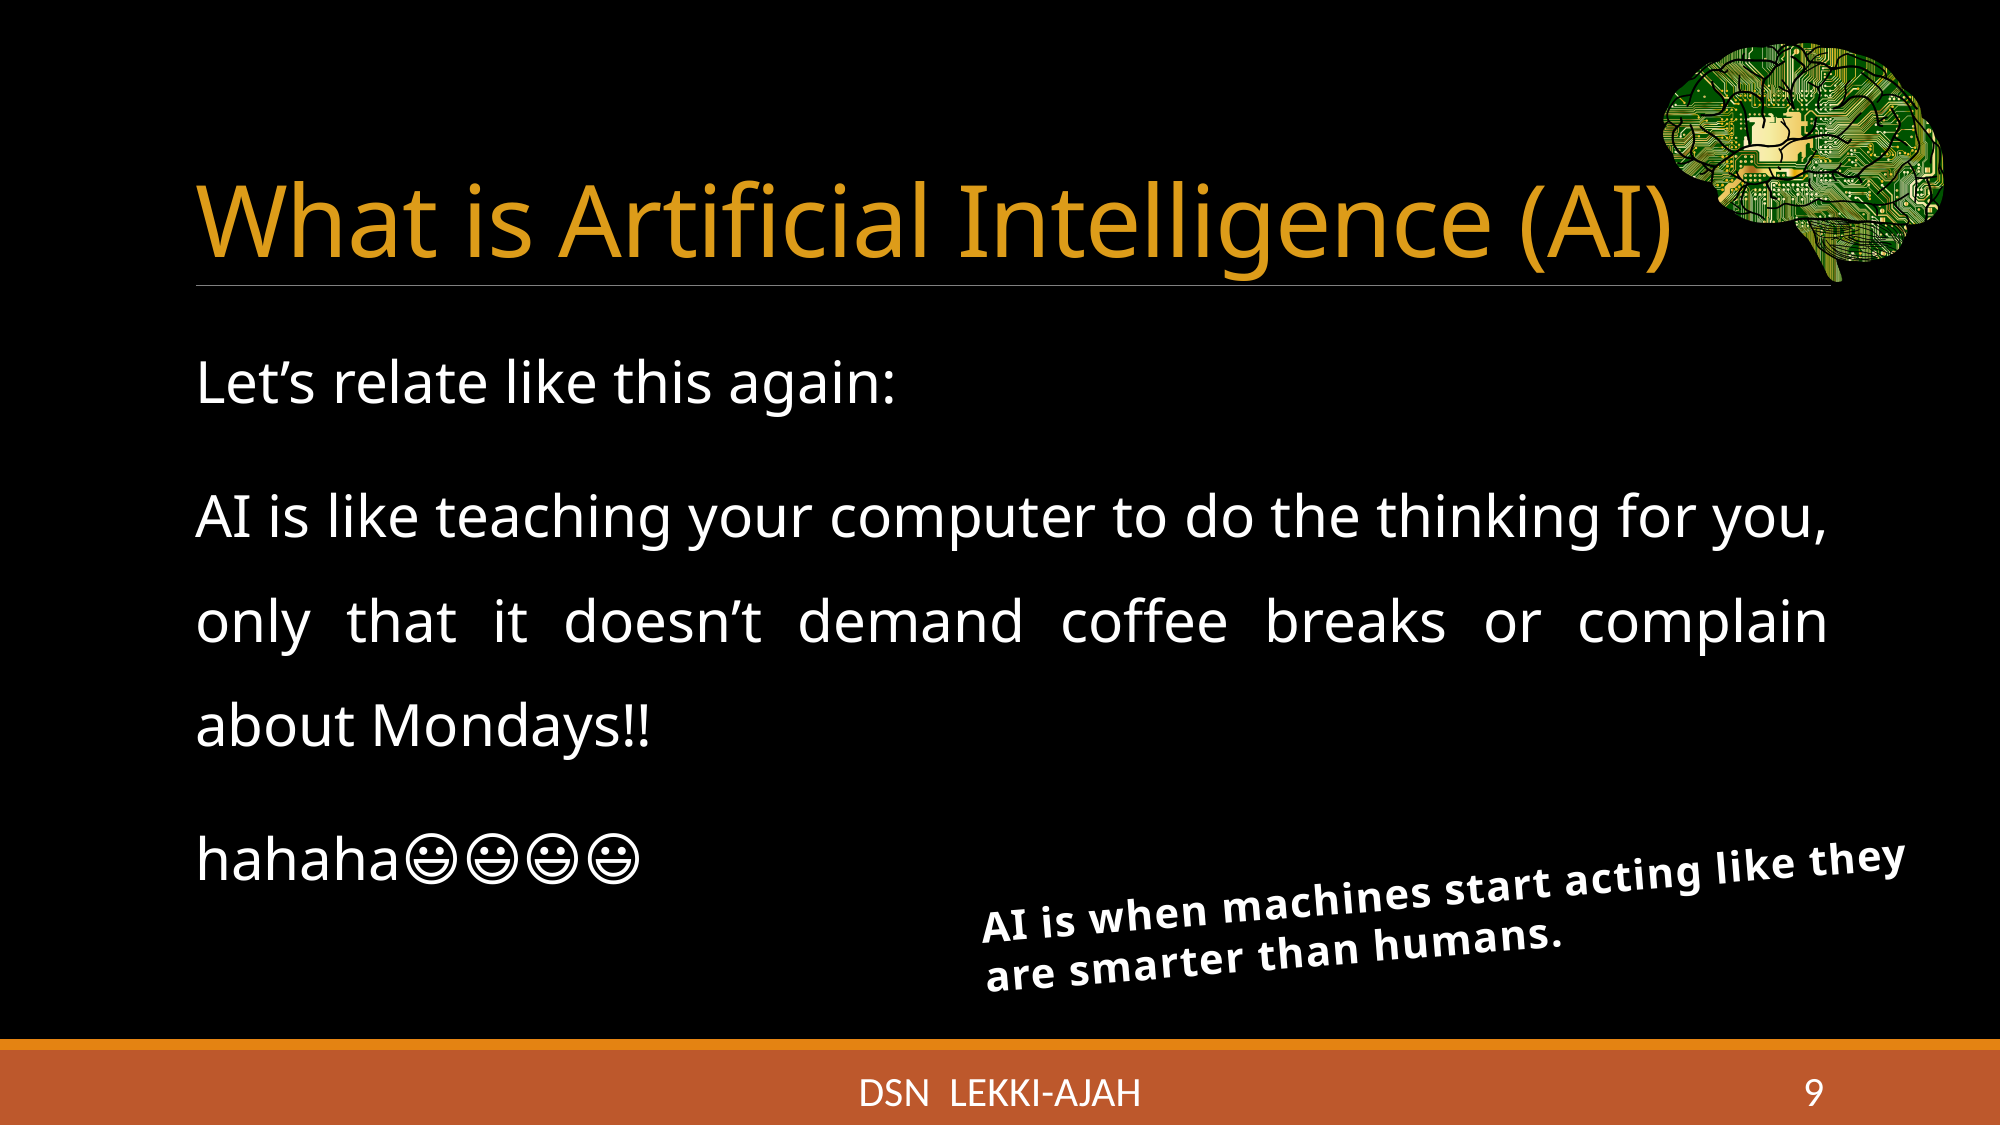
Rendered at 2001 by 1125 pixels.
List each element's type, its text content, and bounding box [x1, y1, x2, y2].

title What is Artificial Intelligence (AI) [180, 47, 1660, 285]
text_box AI is when machines start acting like they are smarter than humans. [963, 814, 1970, 1010]
picture [1662, 42, 1944, 282]
footer DSN LEKKI-AJAH [604, 1059, 1396, 1120]
list Let’s relate like this again: AI is like teaching your computer to do the thinking for you, only that it doesn’t demand coffee breaks or complain about Mondays!! hahaha😃😃😃😃 [180, 302, 1830, 963]
slide_number 9 [1624, 1059, 1840, 1120]
